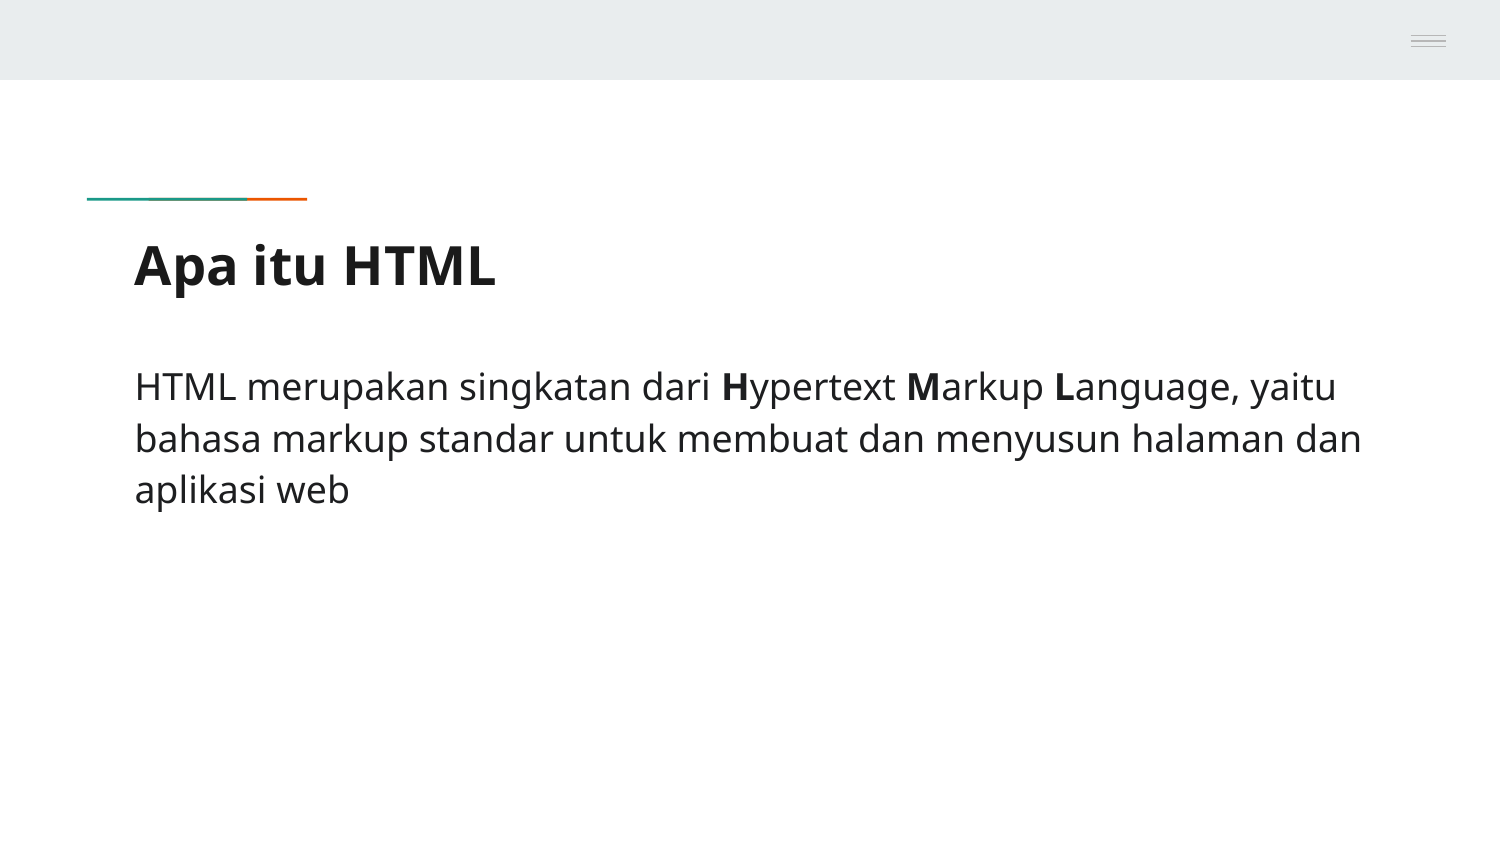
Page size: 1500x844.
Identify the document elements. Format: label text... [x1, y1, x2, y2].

title Apa itu HTML [119, 216, 1381, 305]
list HTML merupakan singkatan dari Hypertext Markup Language, yaitu bahasa markup standar untuk membuat dan menyusun halaman dan aplikasi web [119, 341, 1381, 712]
